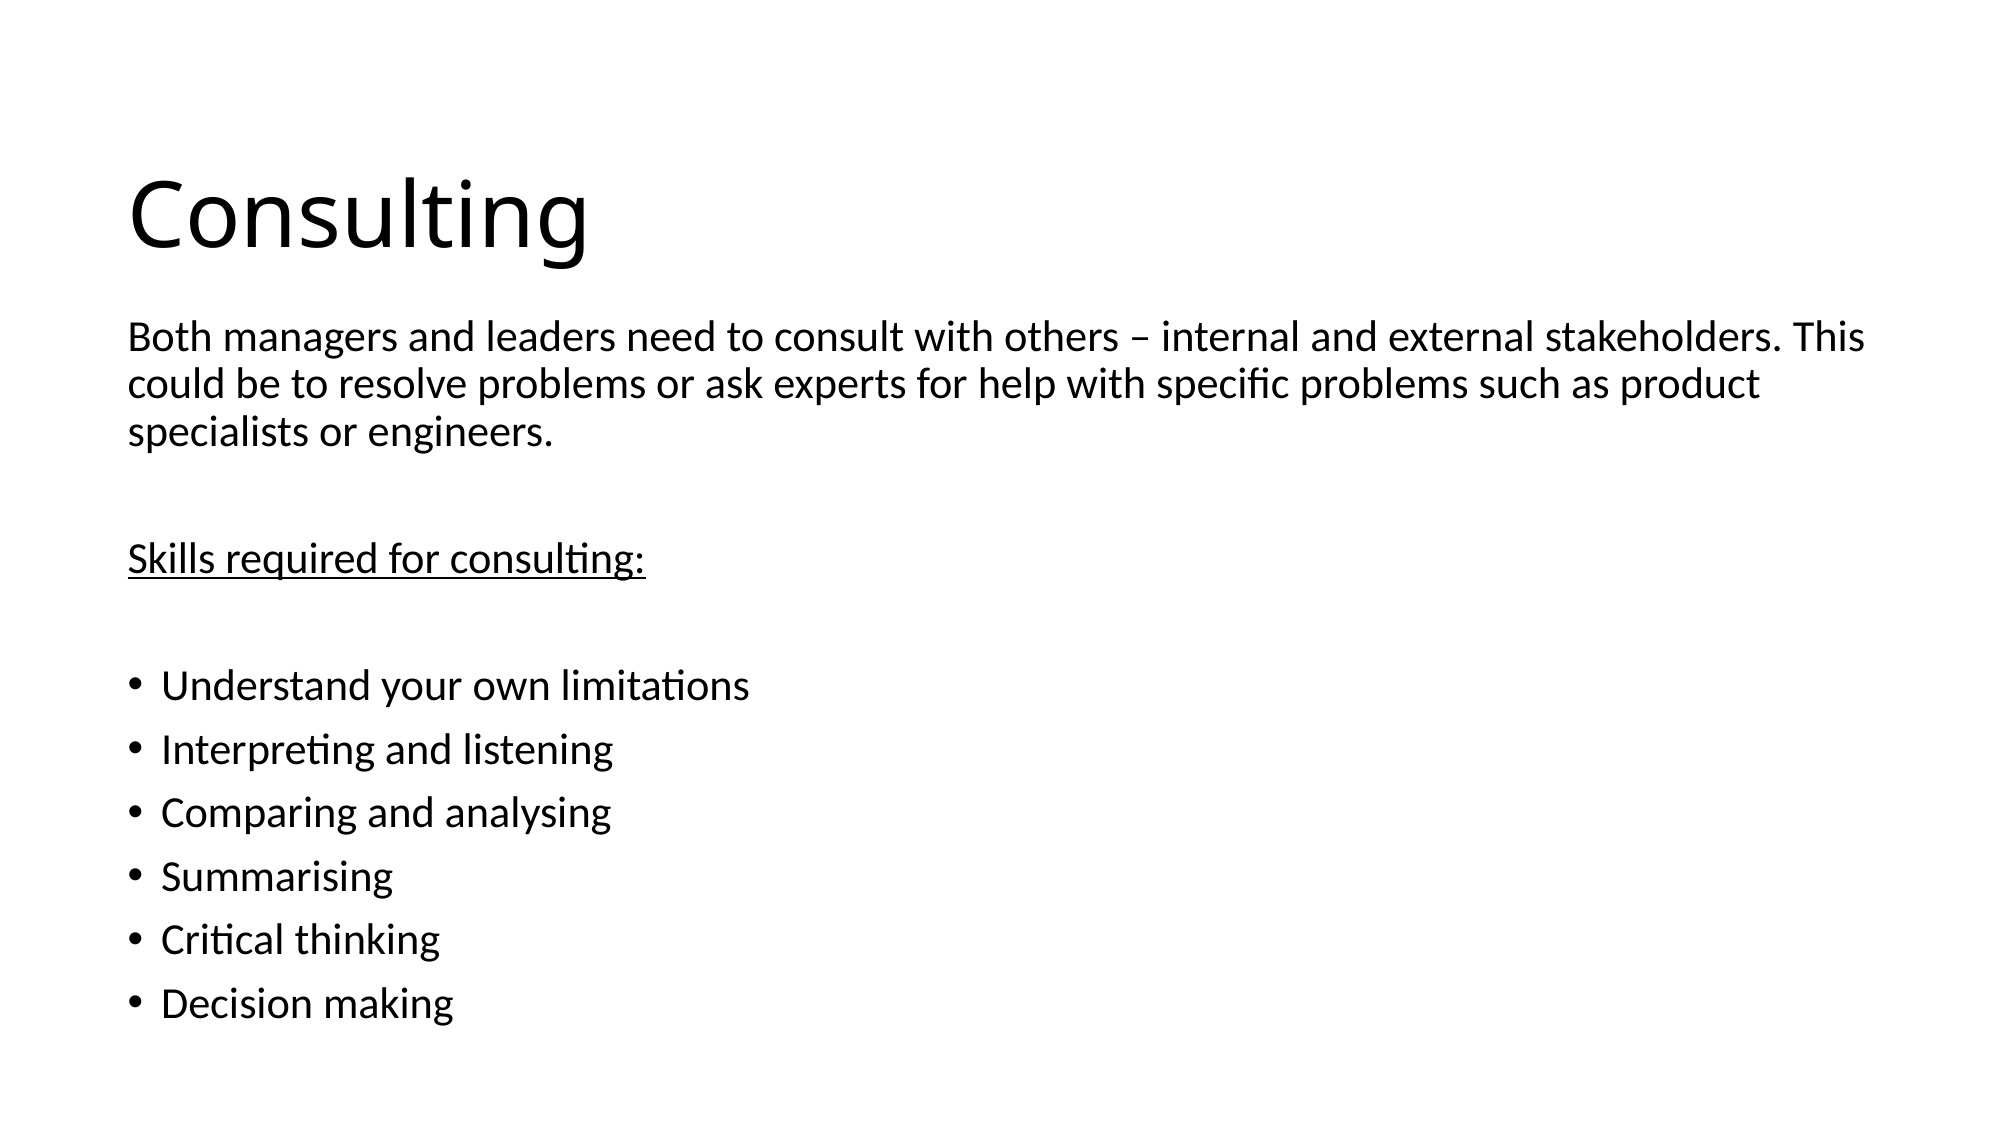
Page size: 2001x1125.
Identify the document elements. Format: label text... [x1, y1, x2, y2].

list Both managers and leaders need to consult with others – internal and external stakeholders. This could be to resolve problems or ask experts for help with specific problems such as product specialists or engineers. Skills required for consulting: Understand your own limitations Interpreting and listening Comparing and analysing Summarising Critical thinking Decision making [112, 305, 1903, 1037]
title Consulting [112, 159, 1627, 276]
